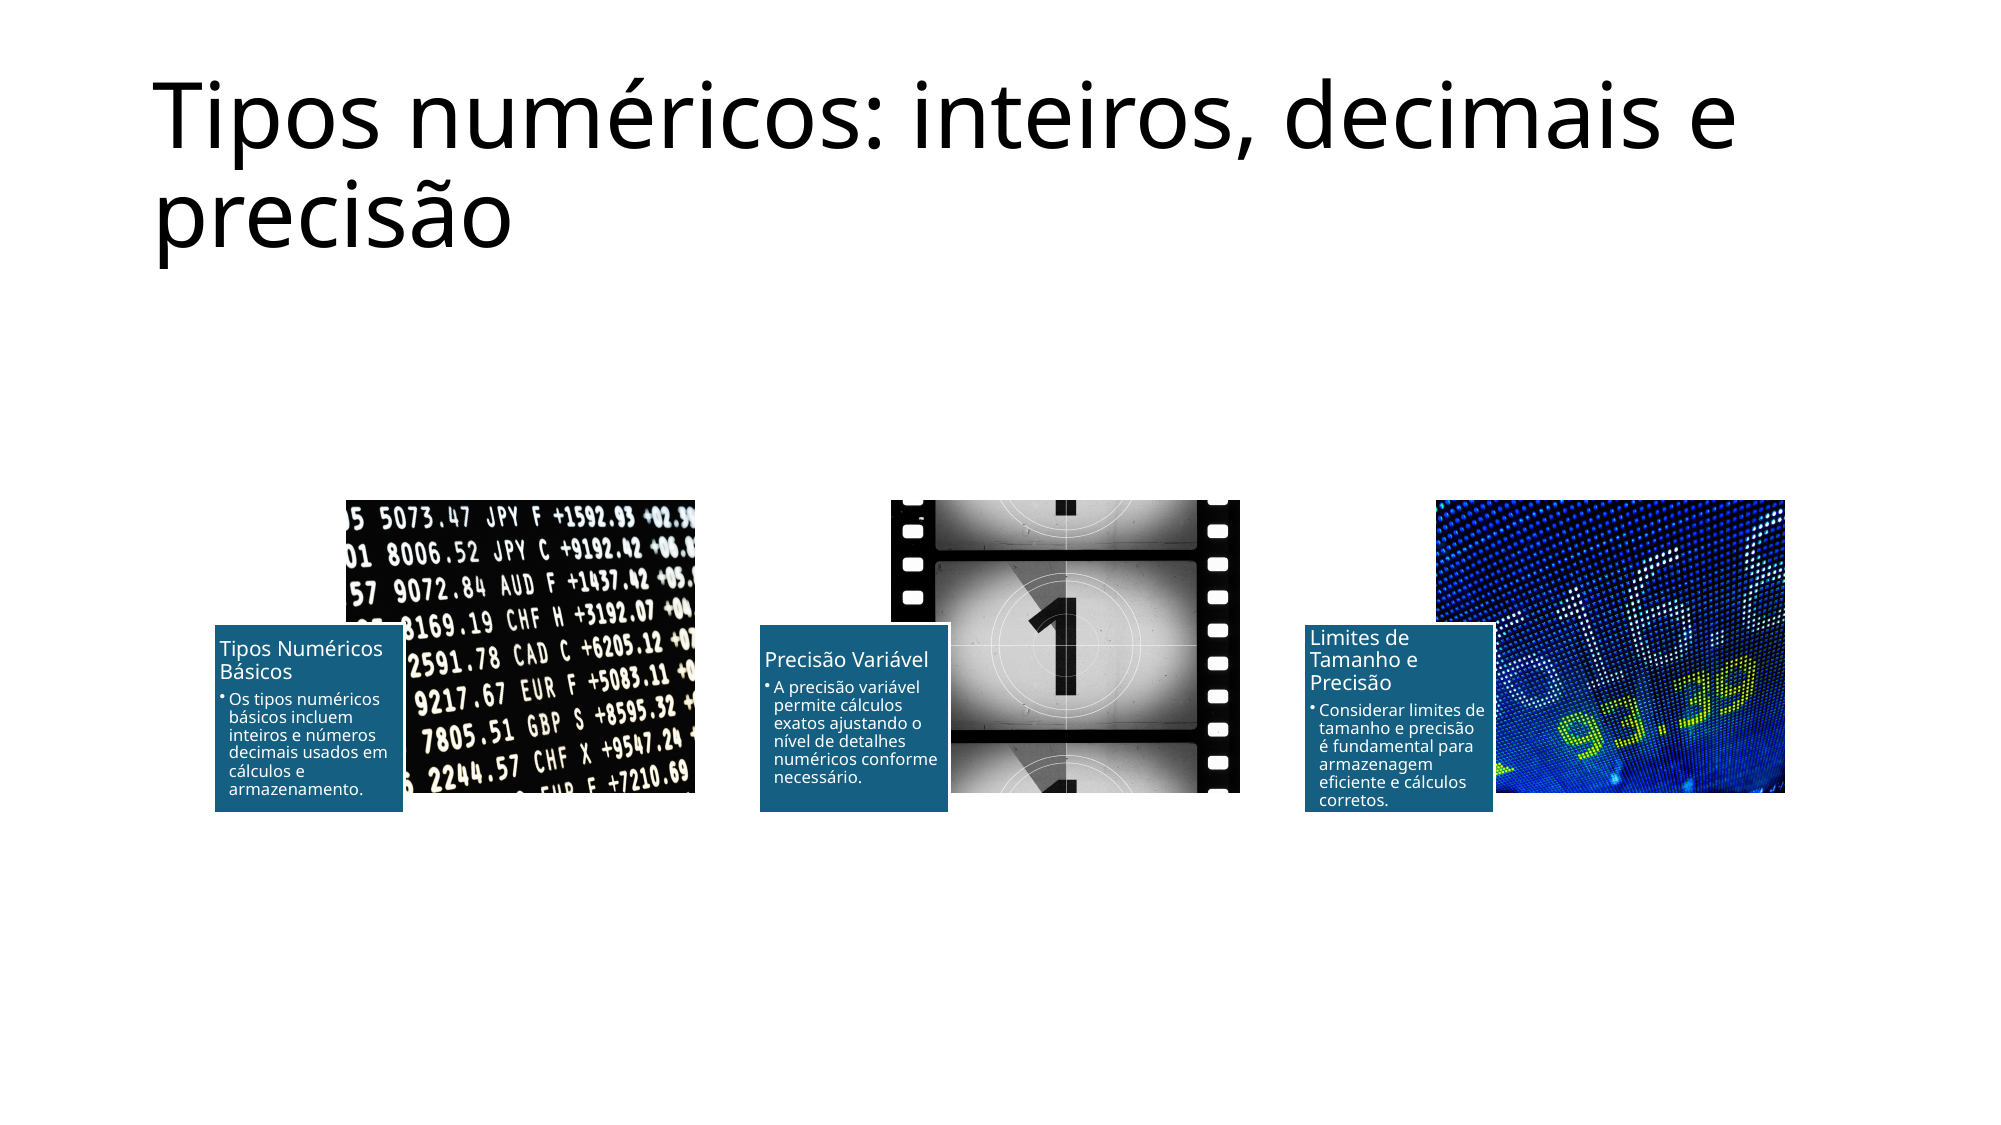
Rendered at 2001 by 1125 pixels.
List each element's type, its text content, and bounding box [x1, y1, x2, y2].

title Tipos numéricos: inteiros, decimais e precisão [137, 59, 1863, 278]
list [136, 298, 1863, 1014]
